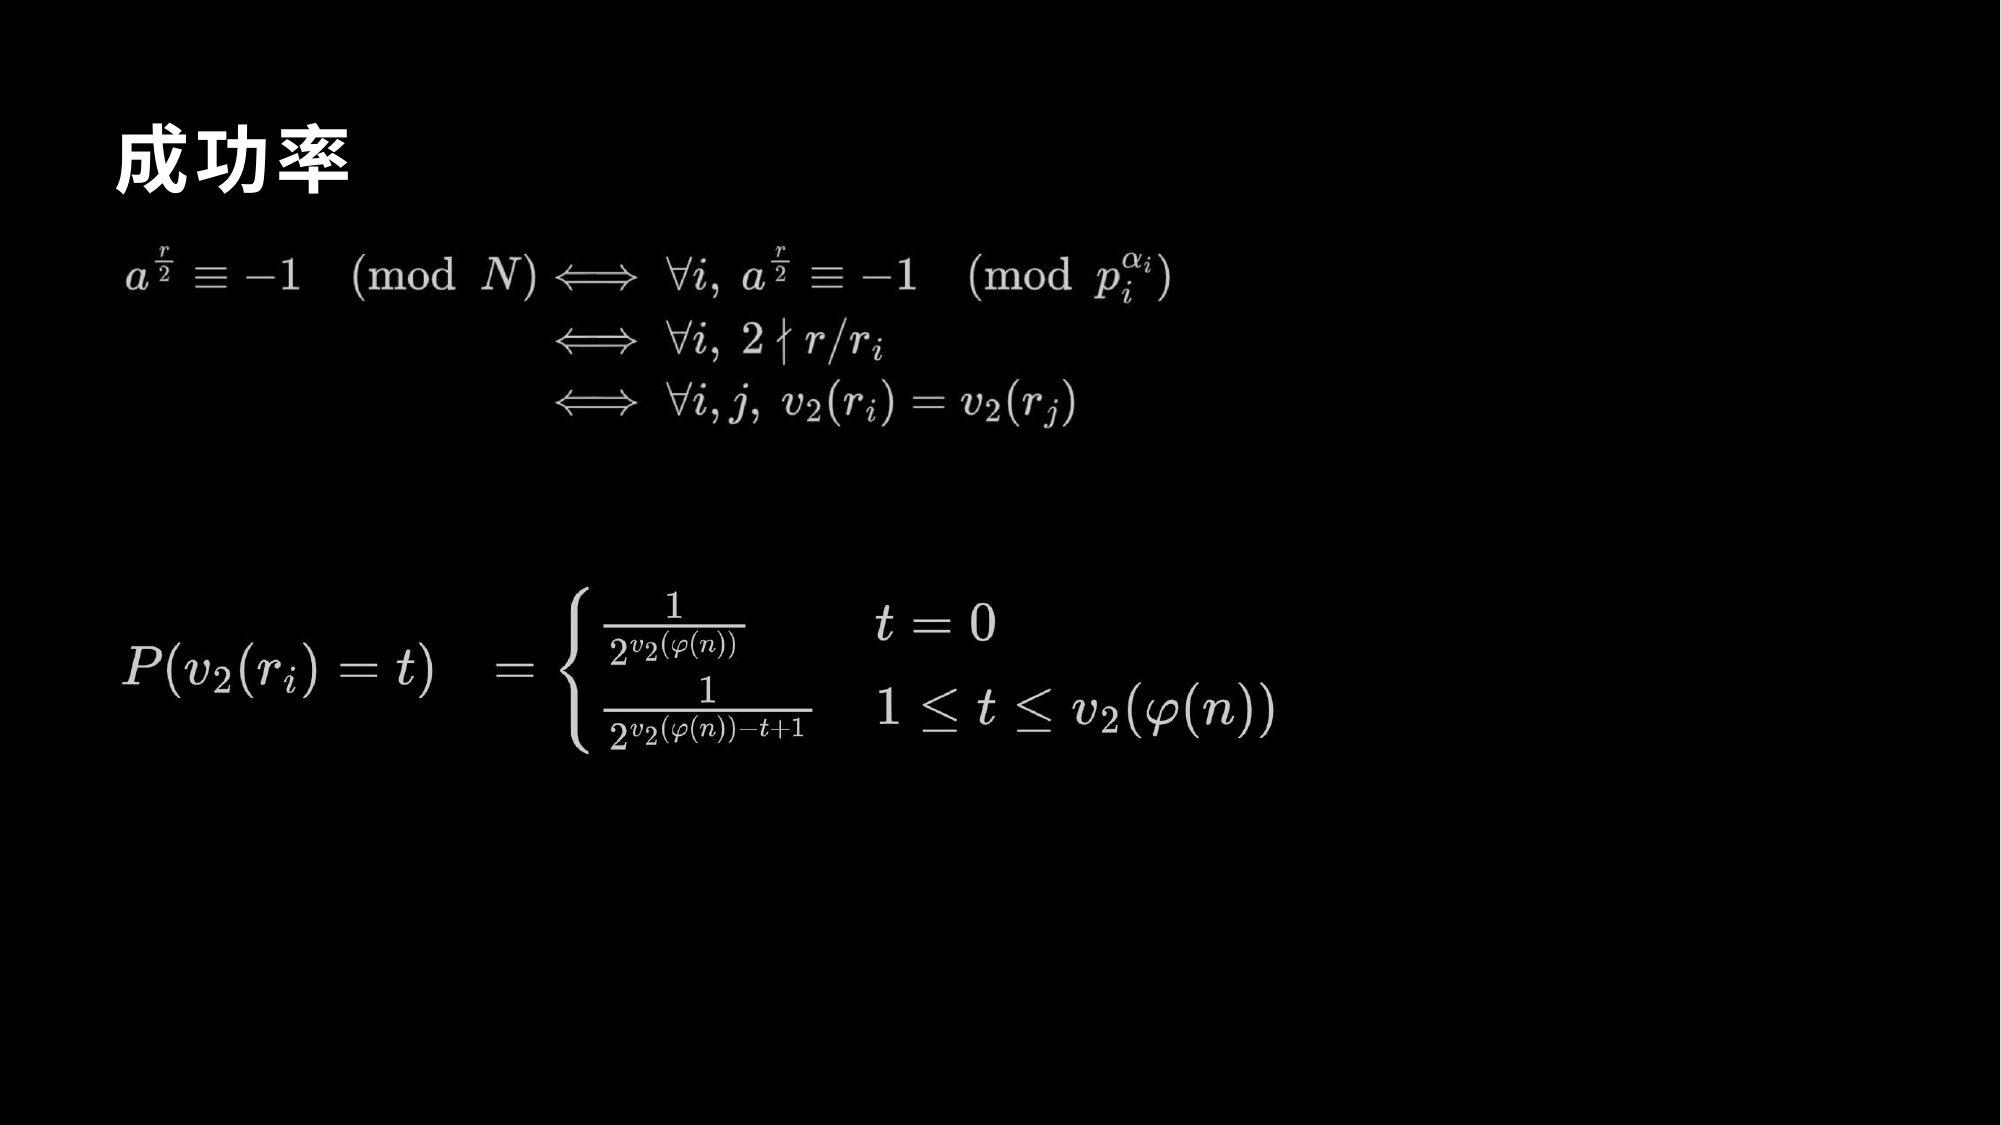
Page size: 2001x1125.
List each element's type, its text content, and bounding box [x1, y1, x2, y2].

picture [0, 0, 2001, 1125]
title 成功率 [99, 99, 1900, 216]
